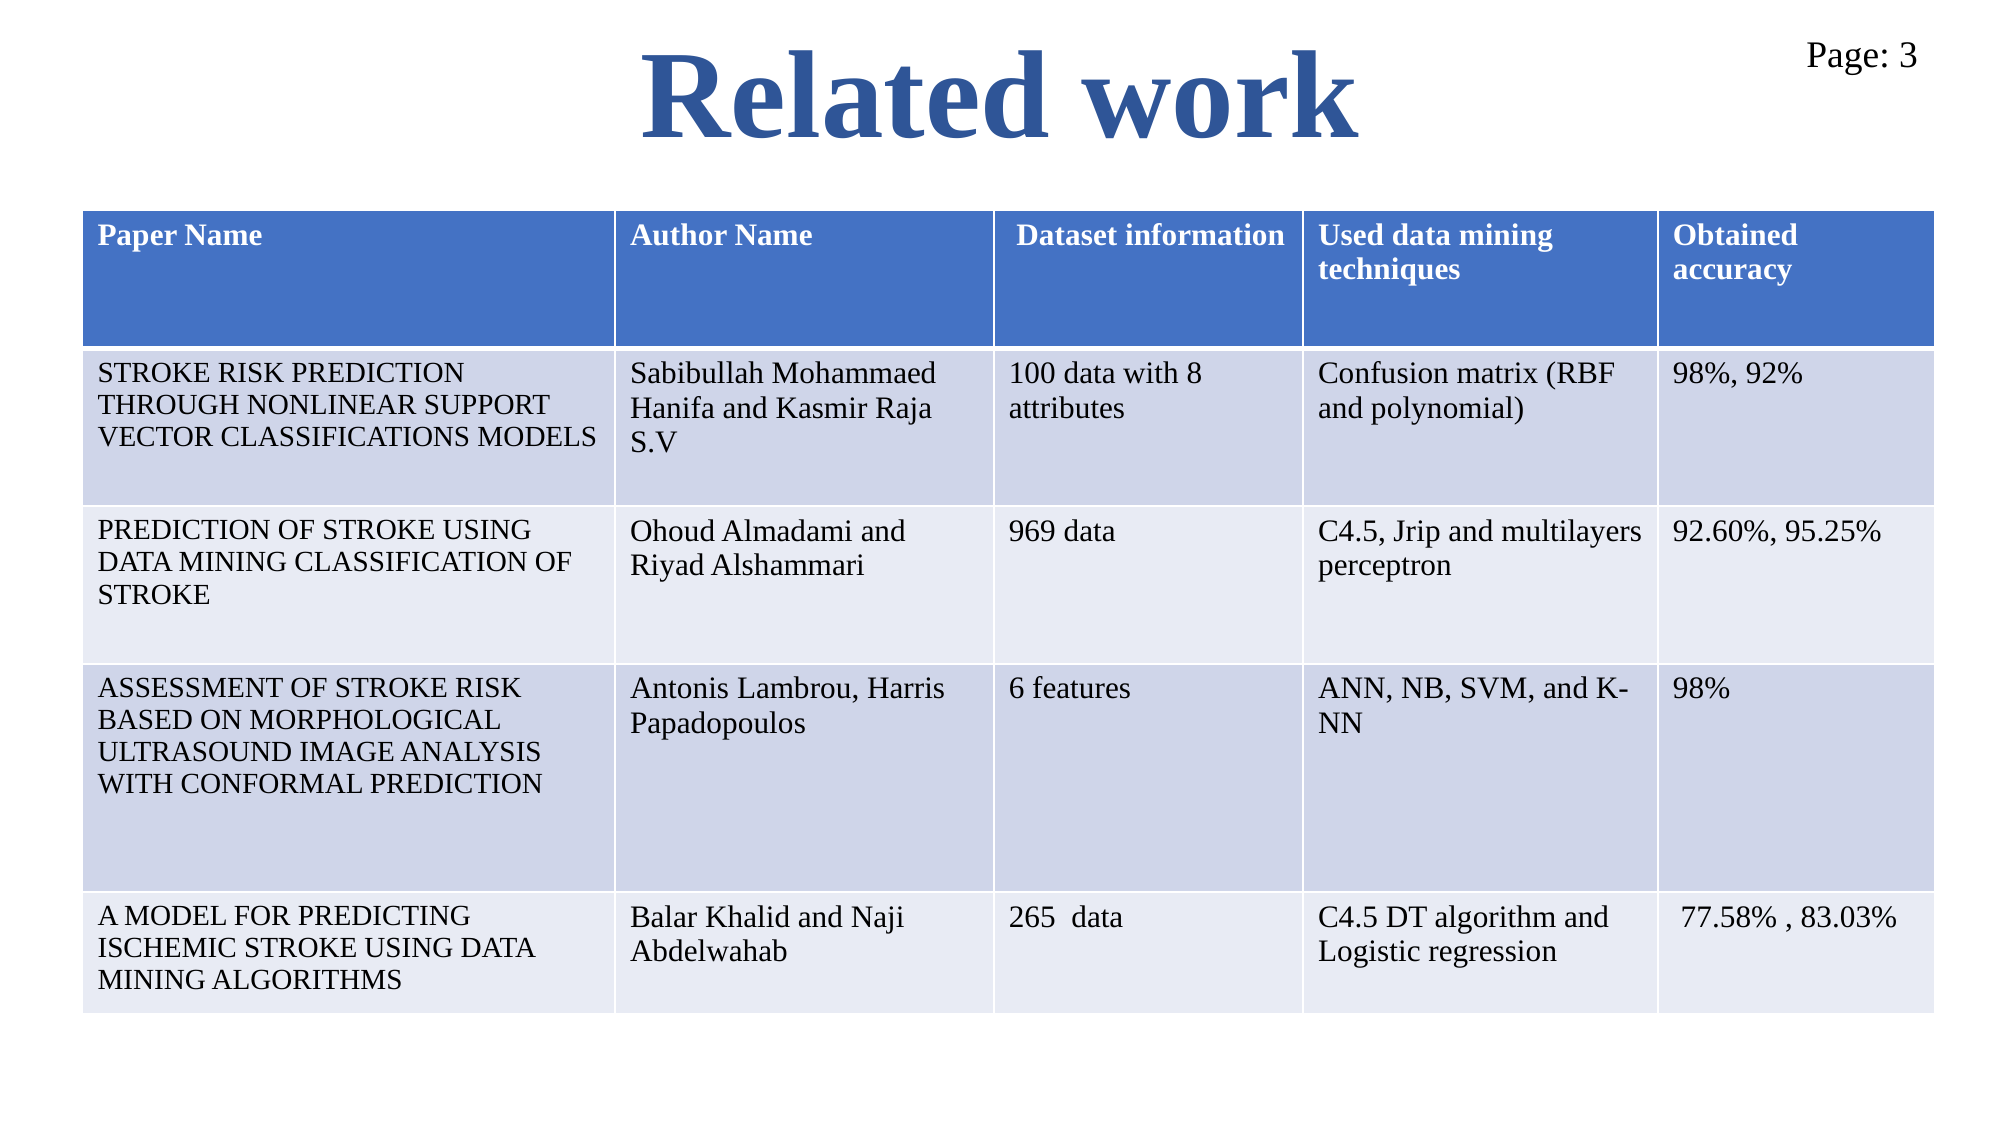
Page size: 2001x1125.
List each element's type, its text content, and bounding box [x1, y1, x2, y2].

table_cell 265 data [995, 893, 1302, 1013]
title Related work [137, 22, 1863, 173]
table_cell Balar Khalid and Naji Abdelwahab [616, 893, 993, 1013]
table_header Author Name [616, 211, 993, 346]
table_cell 100 data with 8 attributes [995, 351, 1302, 505]
table_cell ANN, NB, SVM, and K-NN [1304, 665, 1657, 891]
table_header Paper Name [83, 211, 614, 346]
table_cell Antonis Lambrou, Harris Papadopoulos [616, 665, 993, 891]
table_cell PREDICTION OF STROKE USING DATA MINING CLASSIFICATION OF STROKE [83, 507, 614, 663]
table_cell 92.60%, 95.25% [1659, 507, 1934, 663]
table_cell C4.5, Jrip and multilayers perceptron [1304, 507, 1657, 663]
table_cell Ohoud Almadami and Riyad Alshammari [616, 507, 993, 663]
table_header Dataset information [995, 211, 1302, 346]
table_cell Confusion matrix (RBF and polynomial) [1304, 351, 1657, 505]
table_cell 77.58% , 83.03% [1659, 893, 1934, 1013]
table_cell 969 data [995, 507, 1302, 663]
table_header Used data mining techniques [1304, 211, 1657, 346]
table_cell 6 features [995, 665, 1302, 891]
text_box Page: 3 [1791, 22, 1934, 83]
table_cell C4.5 DT algorithm and Logistic regression [1304, 893, 1657, 1013]
table_header Obtained accuracy [1659, 211, 1934, 346]
table_cell 98% [1659, 665, 1934, 891]
table_cell STROKE RISK PREDICTION THROUGH NONLINEAR SUPPORT VECTOR CLASSIFICATIONS MODELS [83, 351, 614, 505]
table_cell ASSESSMENT OF STROKE RISK BASED ON MORPHOLOGICAL ULTRASOUND IMAGE ANALYSIS WITH CONFORMAL PREDICTION [83, 665, 614, 891]
table_cell Sabibullah Mohammaed Hanifa and Kasmir Raja S.V [616, 351, 993, 505]
table_cell 98%, 92% [1659, 351, 1934, 505]
table_cell A MODEL FOR PREDICTING ISCHEMIC STROKE USING DATA MINING ALGORITHMS [83, 893, 614, 1013]
